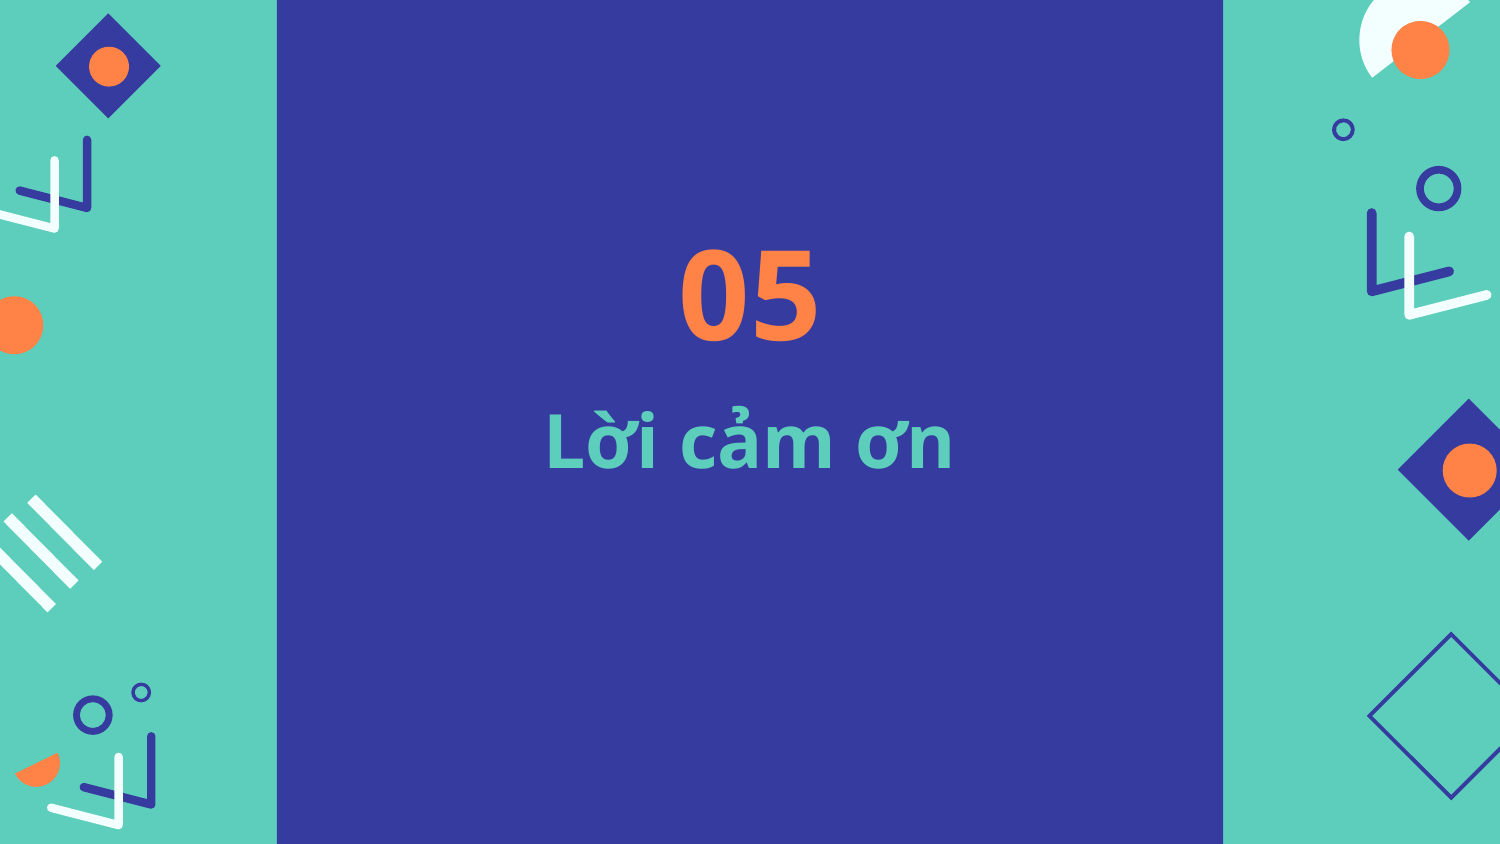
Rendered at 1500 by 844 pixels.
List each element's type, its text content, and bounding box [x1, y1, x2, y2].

title 05 [264, 221, 1236, 360]
title Lời cảm ơn [264, 378, 1236, 500]
